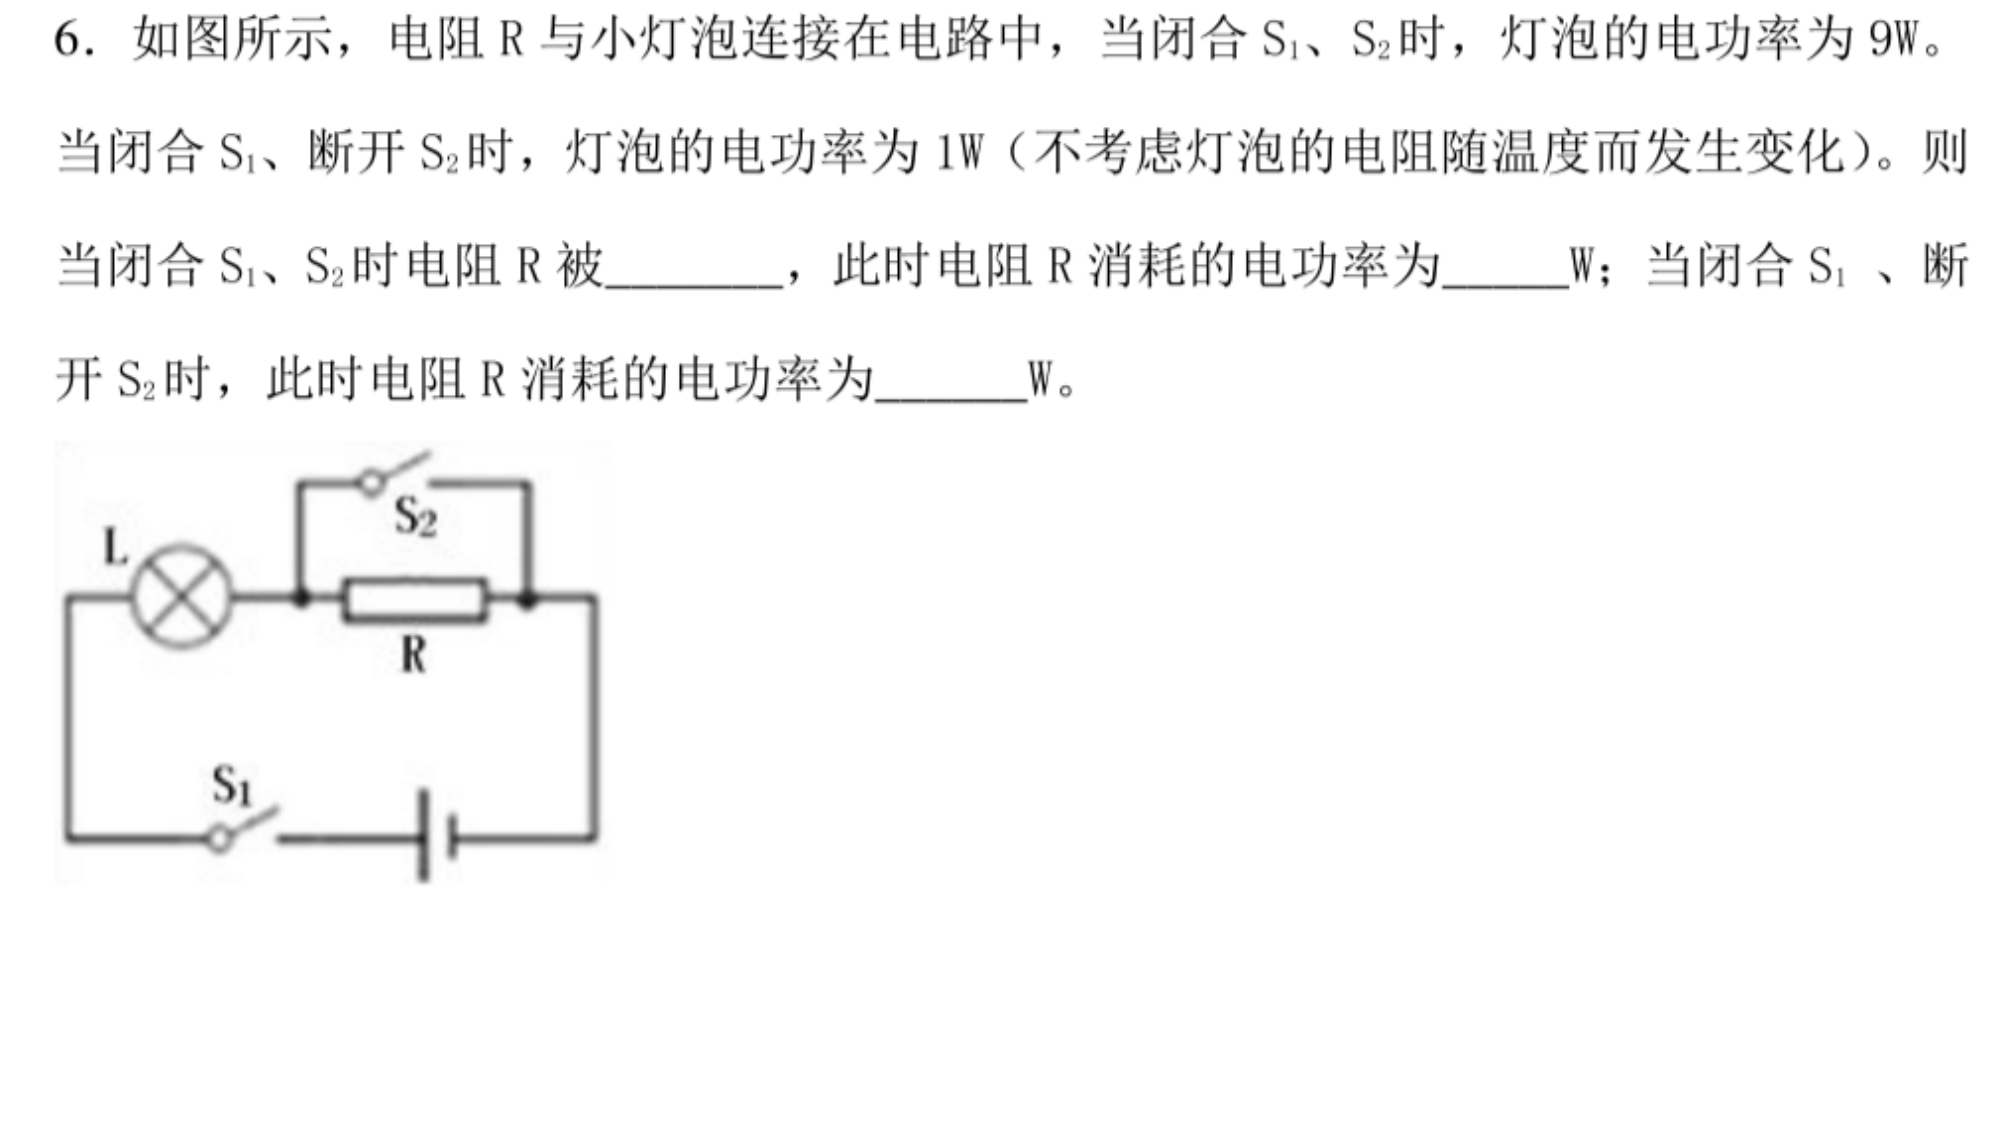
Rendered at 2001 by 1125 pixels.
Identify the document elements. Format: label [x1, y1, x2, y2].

picture [0, 0, 2000, 888]
